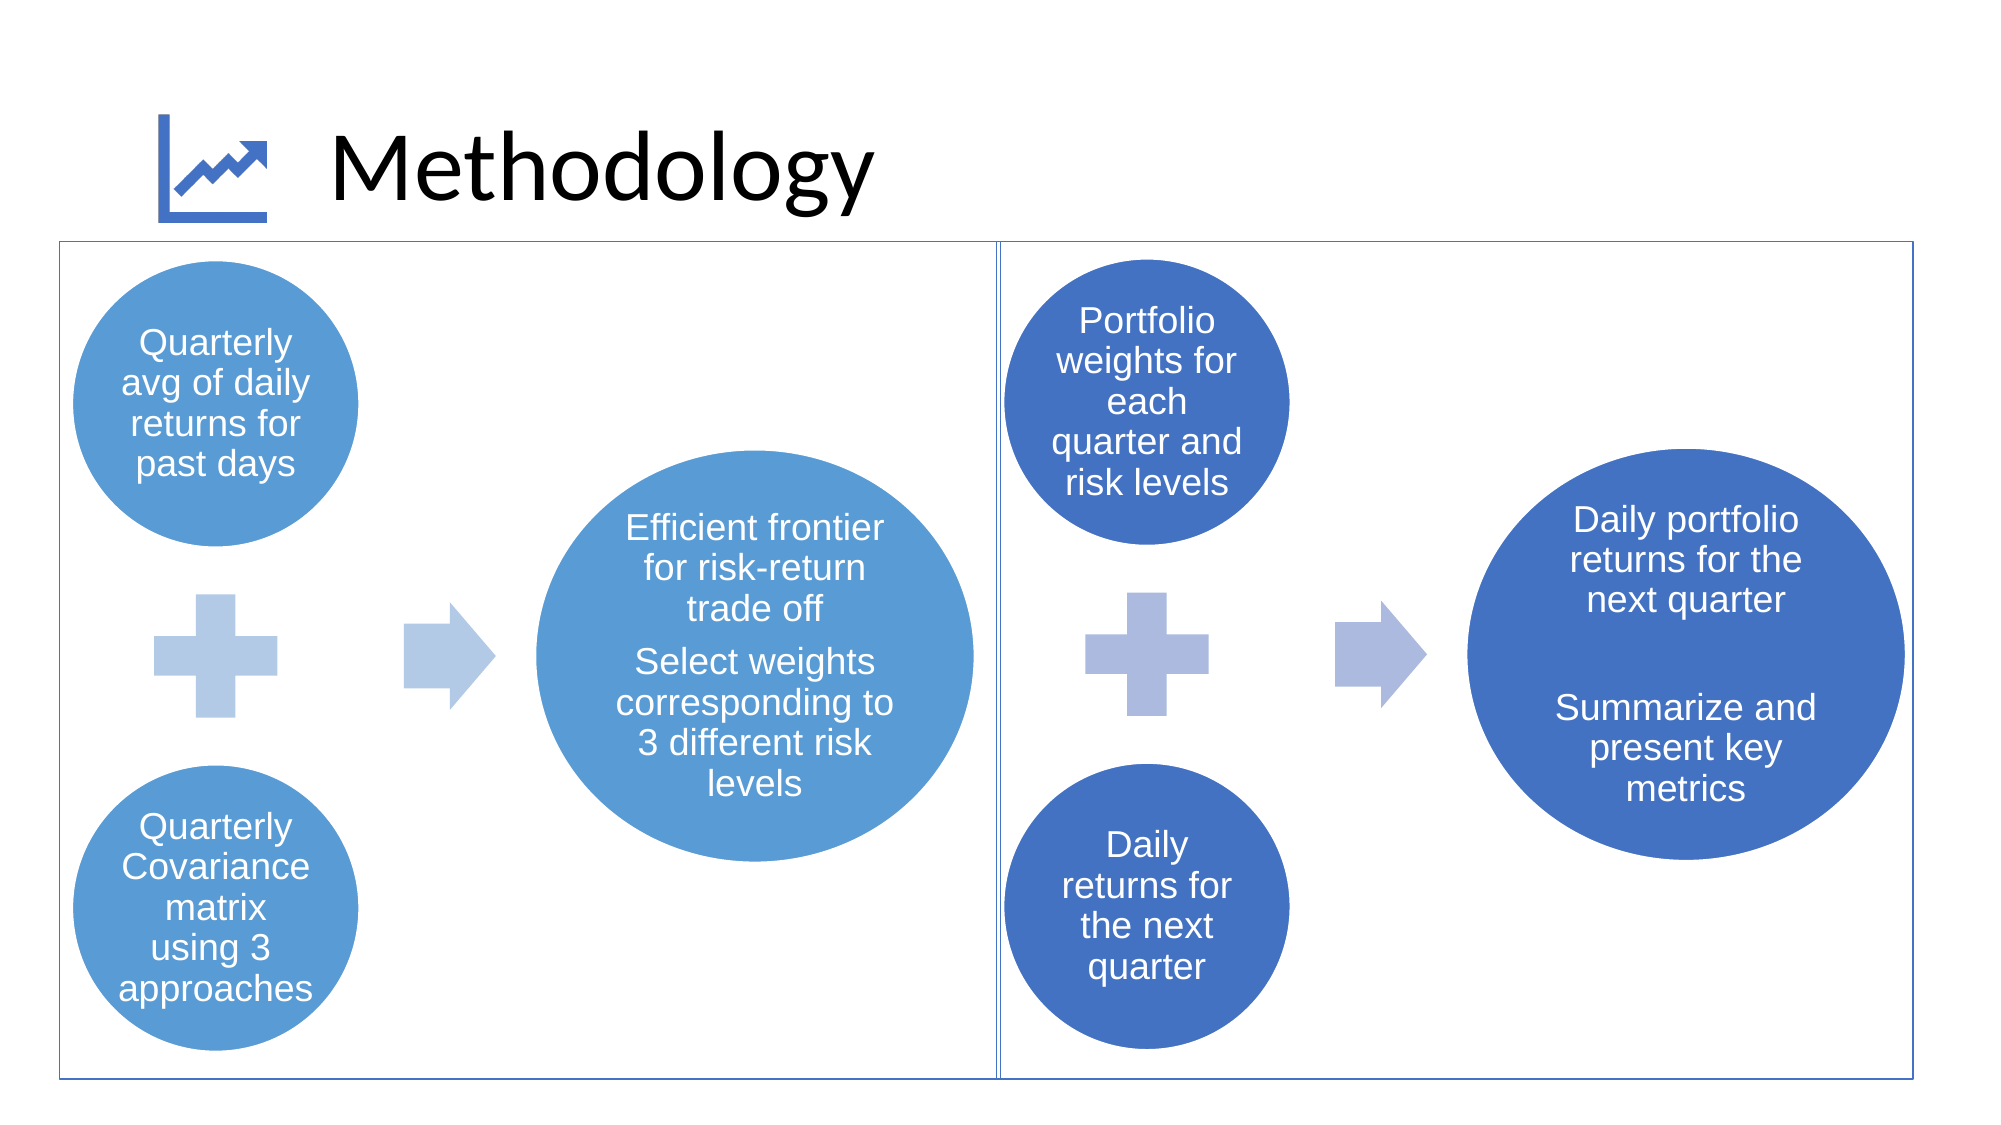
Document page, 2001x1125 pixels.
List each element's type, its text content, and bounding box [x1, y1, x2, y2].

title Methodology [313, 59, 1863, 241]
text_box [70, 258, 976, 1054]
text_box [996, 241, 1913, 1079]
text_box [1002, 257, 1908, 1052]
picture [137, 93, 288, 244]
text_box [59, 241, 996, 1079]
